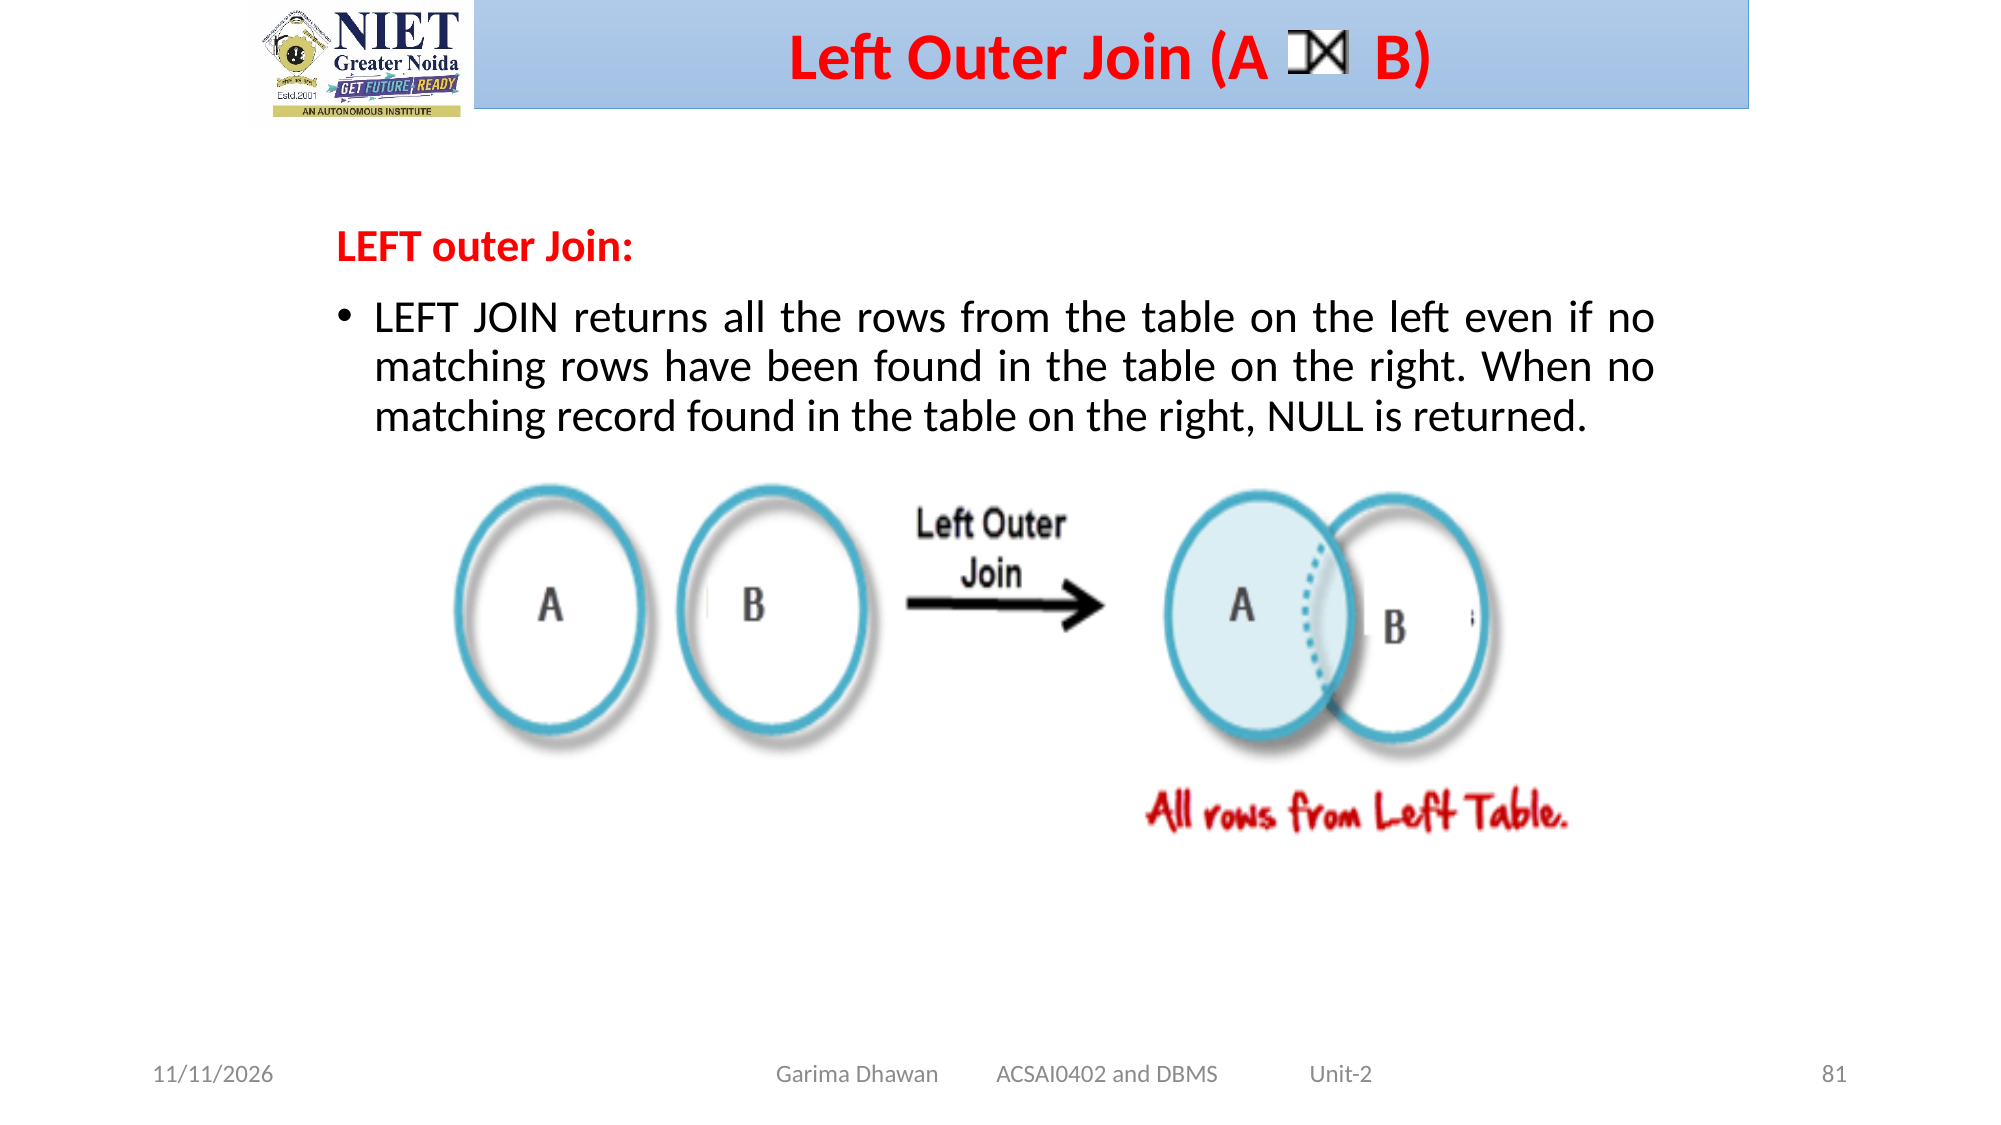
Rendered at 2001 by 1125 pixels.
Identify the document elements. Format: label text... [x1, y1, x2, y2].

footer Garima Dhawan ACSAI0402 and DBMS Unit-2 [662, 1042, 1412, 1103]
picture [1288, 30, 1350, 74]
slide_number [137, 1042, 588, 1103]
picture [444, 456, 1579, 858]
list LEFT outer Join: LEFT JOIN returns all the rows from the table on the left even if no matching rows have been found in the table on the right. When no matching record found in the table on the right, NULL is returned. [321, 214, 1672, 958]
picture [248, 0, 474, 128]
slide_number 81 [1412, 1042, 1863, 1103]
text_box Left Outer Join (A B) [474, 0, 1749, 109]
